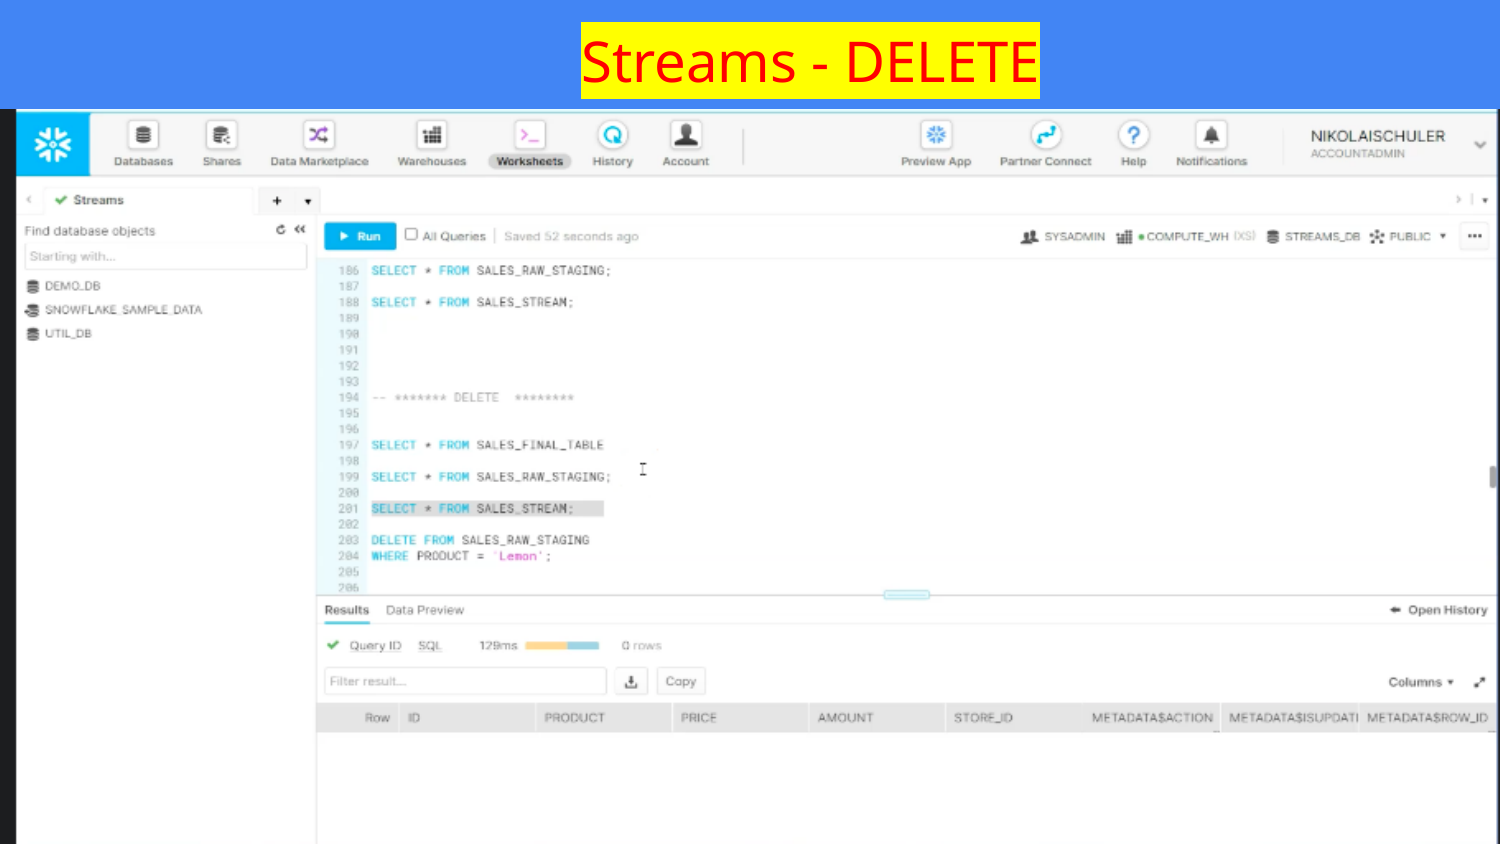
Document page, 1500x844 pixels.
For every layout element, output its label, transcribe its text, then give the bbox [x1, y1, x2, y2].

picture [0, 109, 1500, 844]
text_box Streams - DELETE [226, 11, 1396, 108]
